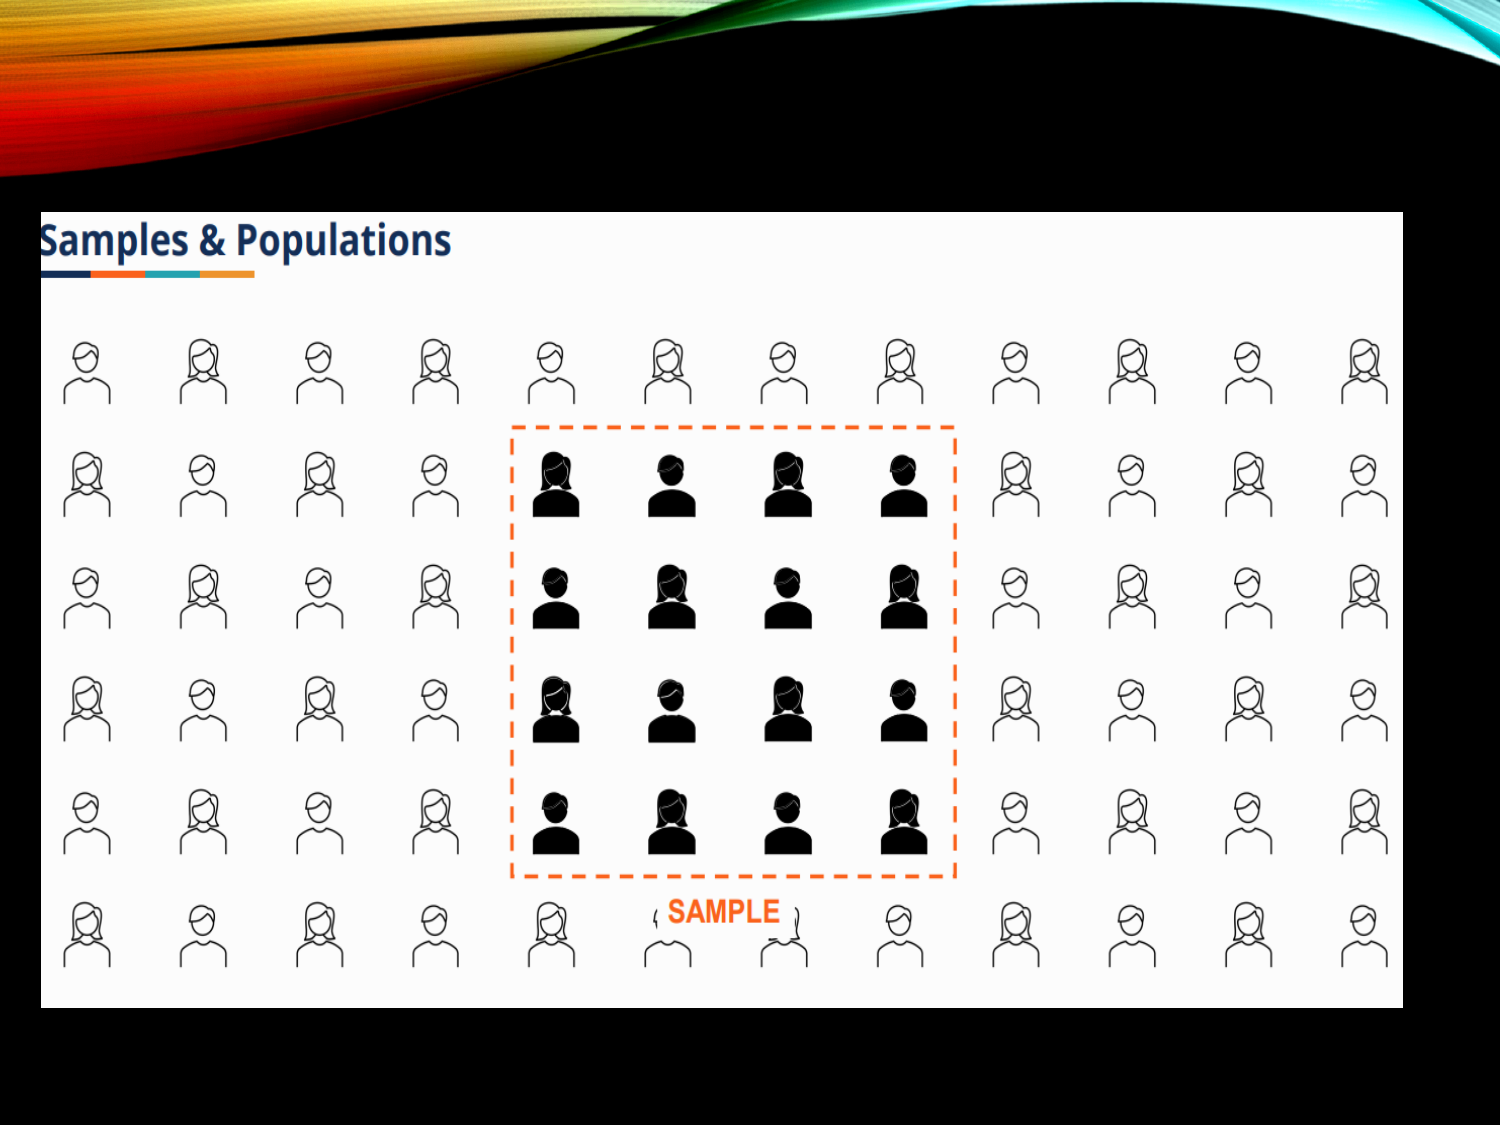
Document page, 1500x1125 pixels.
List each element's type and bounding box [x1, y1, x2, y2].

list [41, 212, 1403, 1008]
picture [0, 0, 1500, 178]
